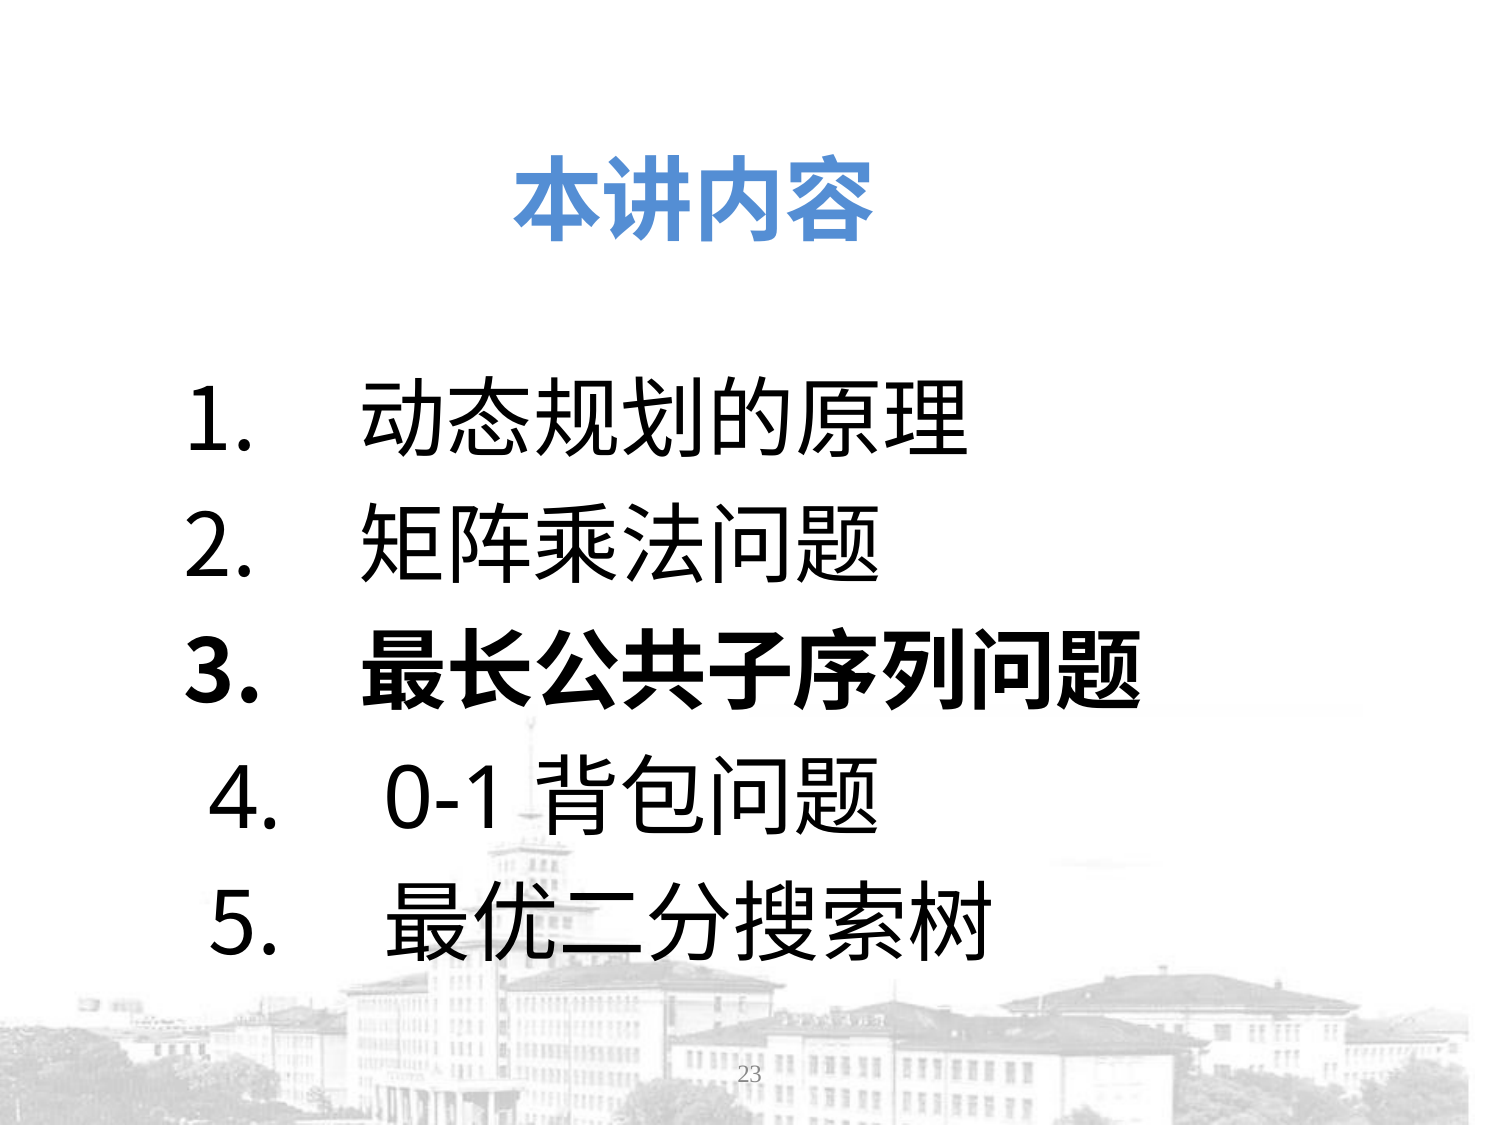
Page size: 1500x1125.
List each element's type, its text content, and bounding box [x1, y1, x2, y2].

picture [0, 704, 1475, 1125]
text_box 动态规划的原理 矩阵乘法问题 最长公共子序列问题 0-1背包问题 最优二分搜索树 [181, 340, 1152, 973]
text_box 23 [735, 1055, 765, 1087]
title 本讲内容 [509, 139, 881, 330]
